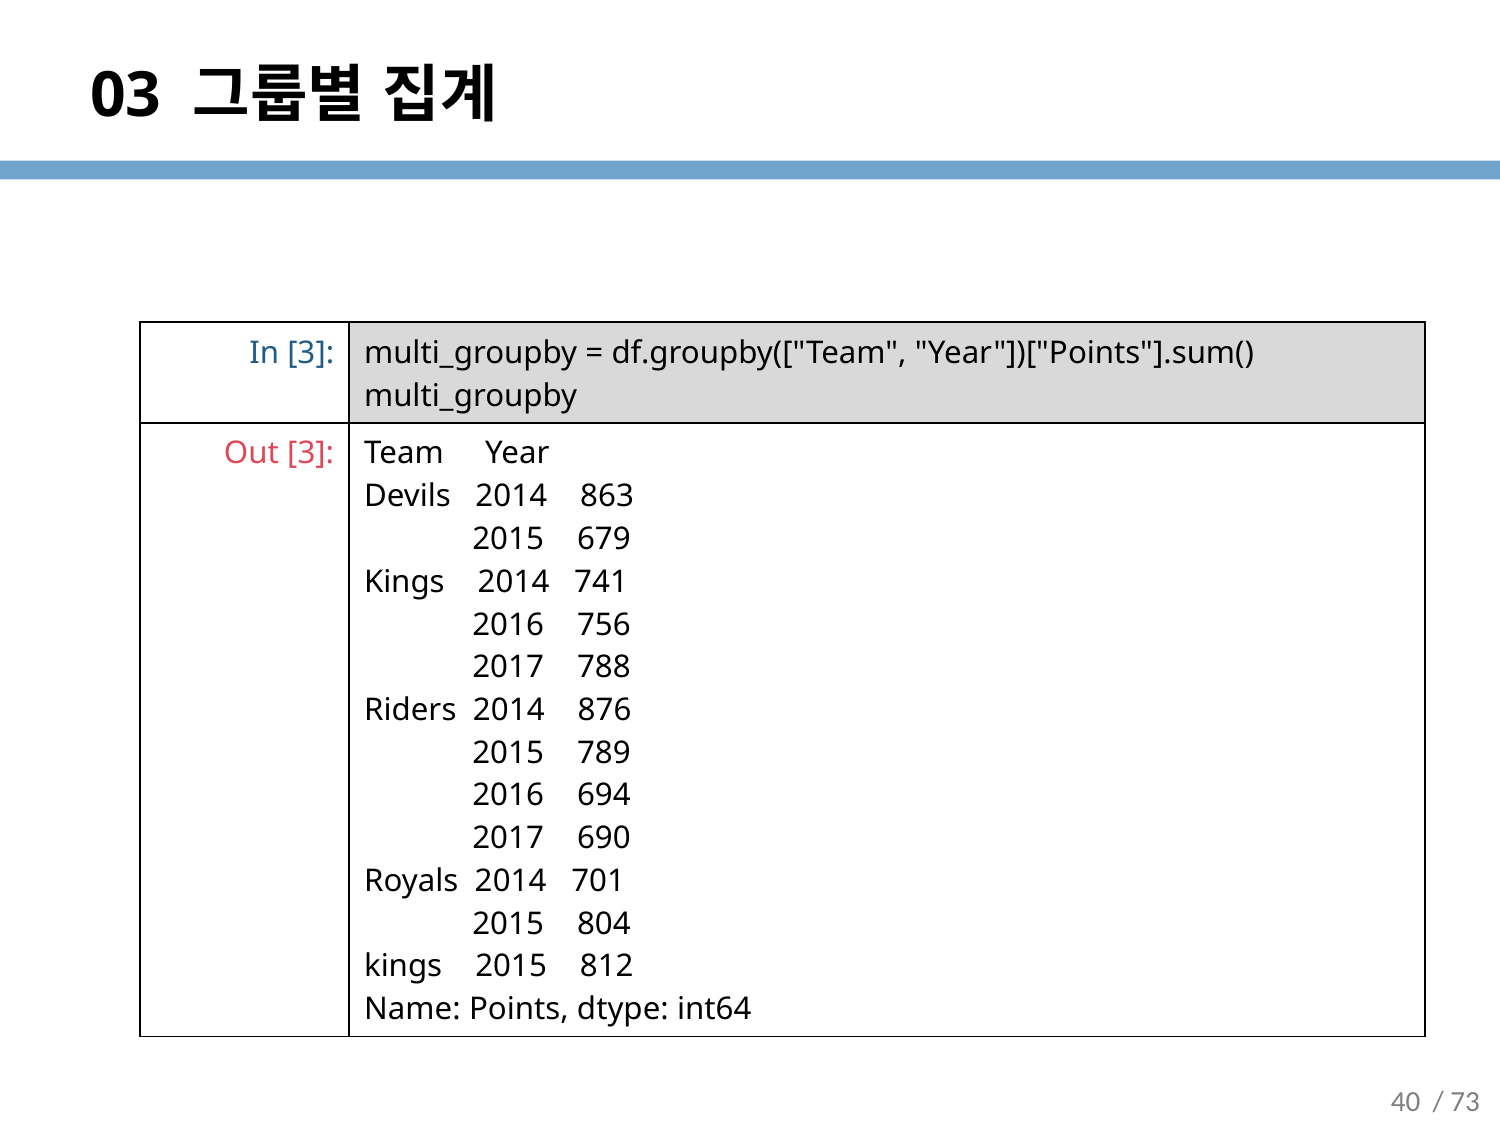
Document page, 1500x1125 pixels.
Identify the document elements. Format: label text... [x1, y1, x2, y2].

title 03 그룹별 집계 [75, 45, 1250, 139]
text_box 40 [1352, 1070, 1459, 1125]
text_box / 73 [1459, 1070, 1500, 1125]
table_header In [3]: [141, 323, 348, 422]
table_header multi_groupby = df.groupby(["Team", "Year"])["Points"].sum() multi_groupby [350, 323, 1424, 422]
table_cell Team Year Devils 2014 863 2015 679 Kings 2014 741 2016 756 2017 788 Riders 2014 876 2015 789 2016 694 2017 690 Royals 2014 701 2015 804 kings 2015 812 Name: Points, dtype: int64 [350, 424, 1424, 1036]
table_cell Out [3]: [141, 424, 348, 1036]
